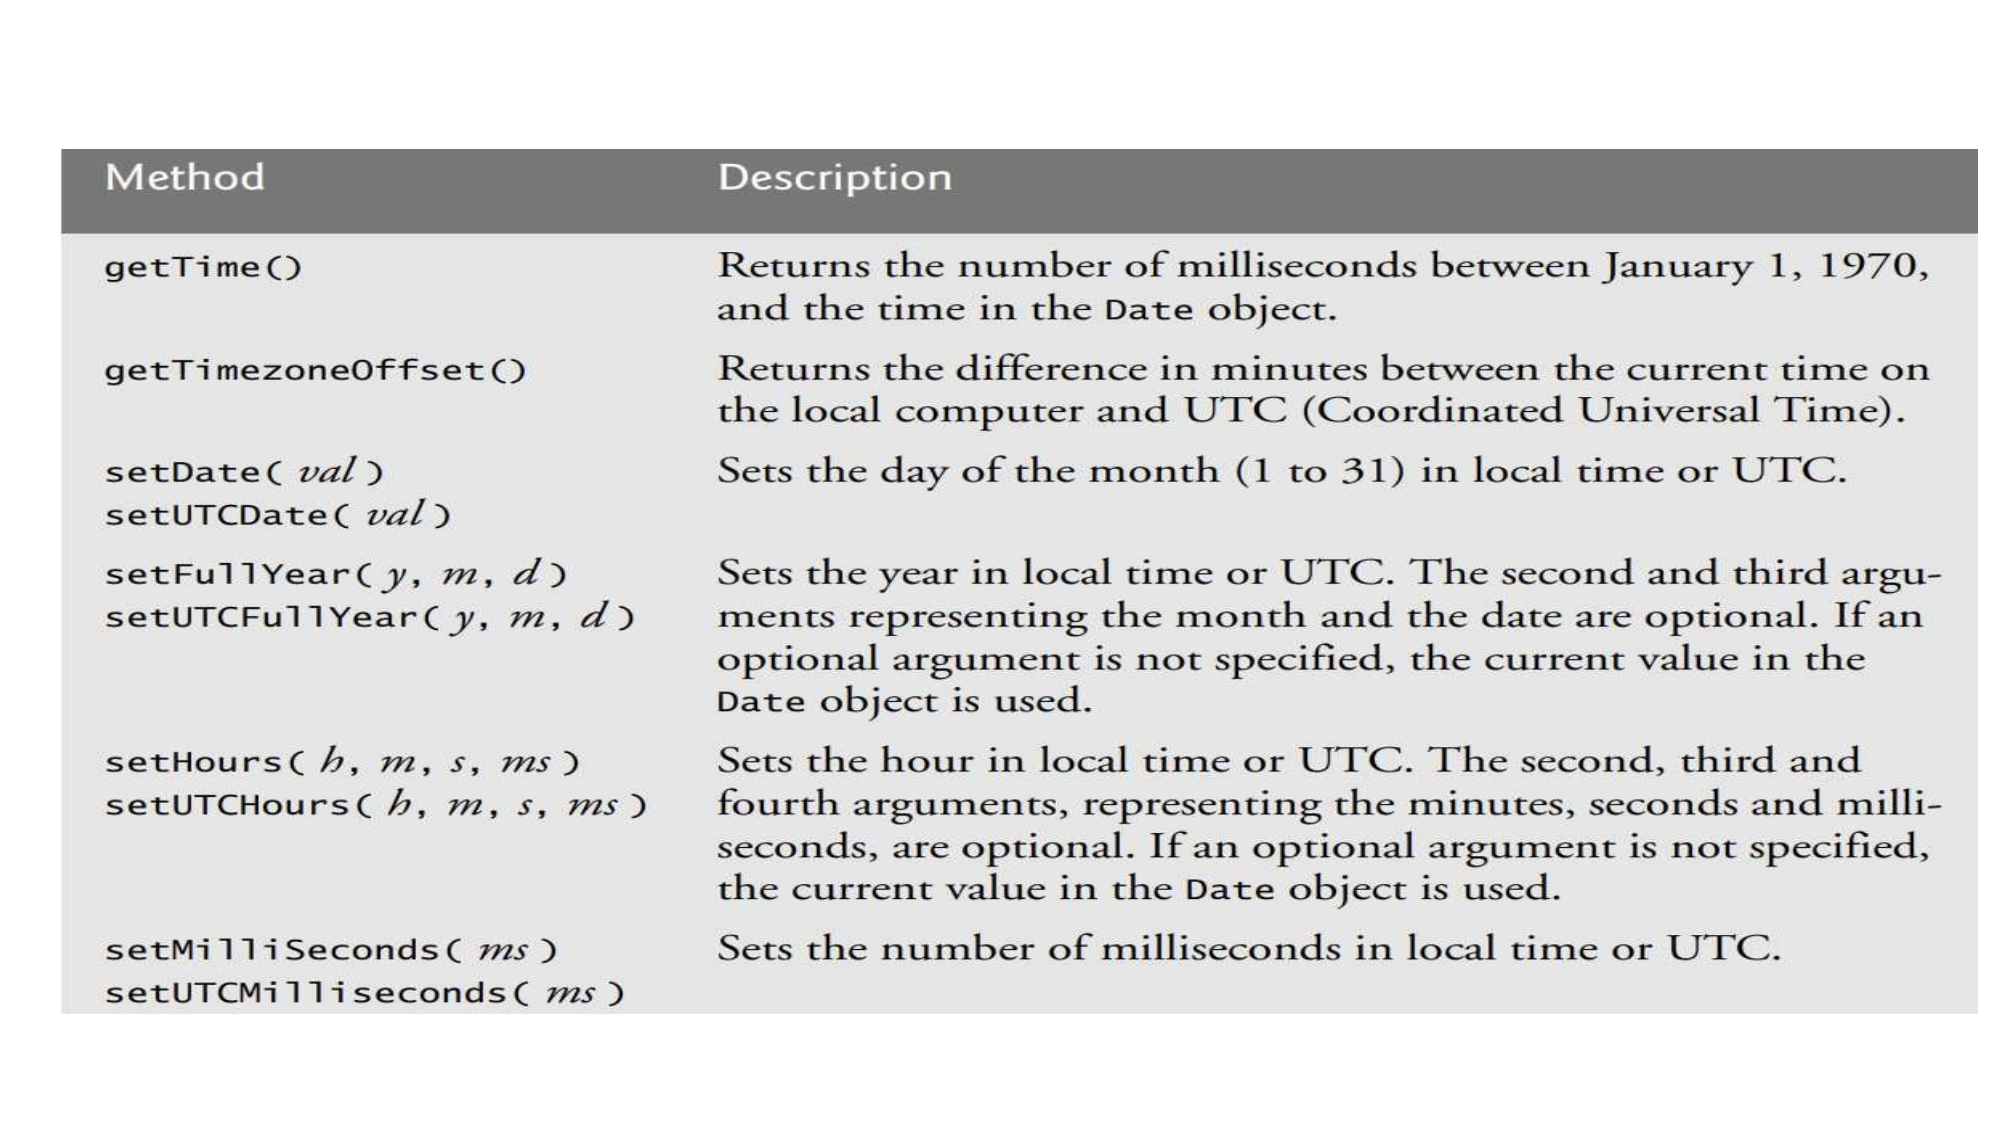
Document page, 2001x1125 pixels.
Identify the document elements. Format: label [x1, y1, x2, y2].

list [59, 149, 1978, 1014]
